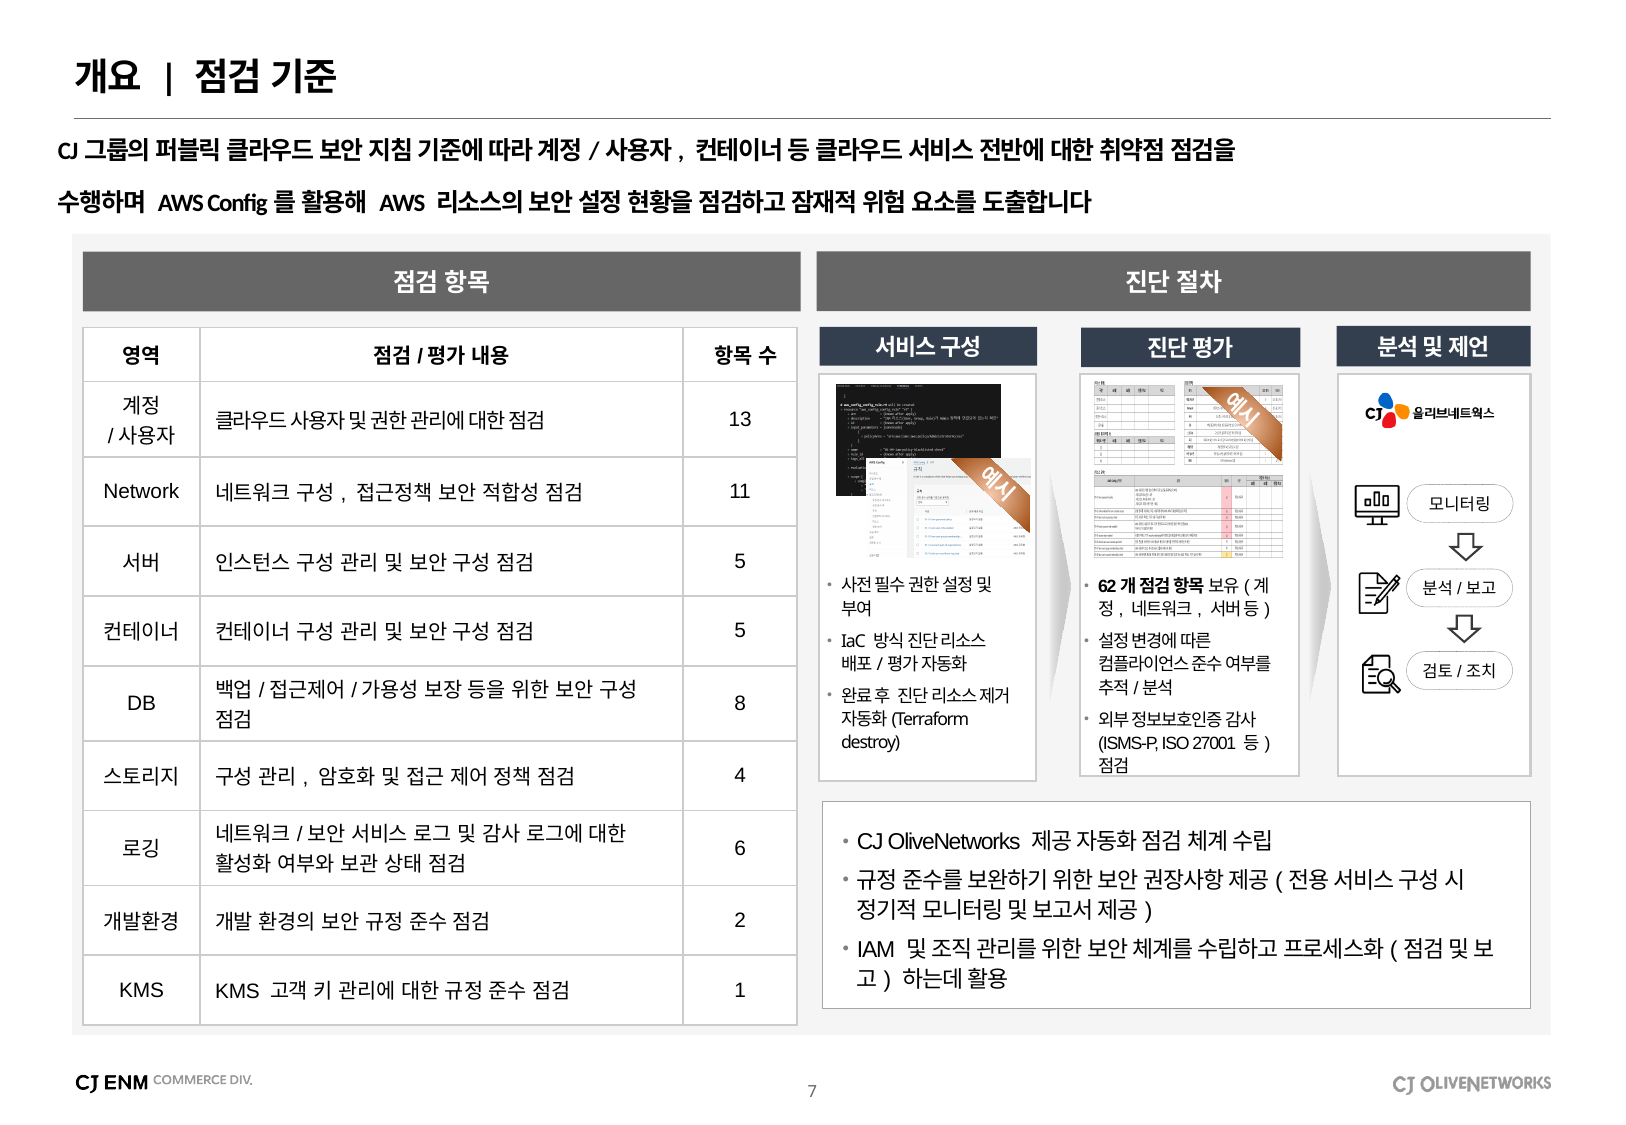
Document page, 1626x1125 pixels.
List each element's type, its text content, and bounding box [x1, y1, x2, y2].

table_cell KMS [84, 956, 199, 1024]
picture [68, 1067, 260, 1101]
text_box [1448, 532, 1484, 562]
table_cell 인스턴스 구성 관리 및 보안 구성 점검 [201, 527, 682, 595]
text_box [1079, 373, 1300, 578]
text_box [836, 384, 1049, 558]
table_cell 4 [684, 742, 796, 810]
table_cell 5 [684, 527, 796, 595]
table_cell 스토리지 [84, 742, 199, 810]
text_box [1079, 771, 1300, 777]
text_box 모니터링 [1407, 483, 1515, 524]
text_box 분석/보고 [1405, 567, 1514, 609]
table_cell Network [84, 458, 199, 525]
table_cell 로깅 [84, 811, 199, 885]
table_cell 클라우드 사용자 및 권한 관리에 대한 점검 [201, 382, 682, 456]
table_cell DB [84, 667, 199, 740]
table_cell 개발 환경의 보안 규정 준수 점검 [201, 886, 682, 954]
text_box CJ OliveNetworks 제공 자동화 점검 체계 수립 규정 준수를 보완하기 위한 보안 권장사항 제공(전용 서비스 구성 시 정기적 모니터링 및 보고서 제공) IAM 및 조직 관리를 위한 보안 체계를 수립하고 프로세스화(점검 및 보고) 하는데 활용 [828, 815, 1531, 1002]
text_box 점검 항목 [82, 251, 802, 312]
text_box 서비스 구성 [819, 326, 1038, 367]
table_cell 서버 [84, 527, 199, 595]
table_cell 1 [684, 956, 796, 1024]
text_box [1337, 373, 1532, 777]
table_cell 13 [684, 382, 796, 456]
table_cell 6 [684, 811, 796, 885]
text_box [822, 801, 1532, 1010]
table_cell 컨테이너 구성 관리 및 보안 구성 점검 [201, 597, 682, 665]
text_box 사전 필수 권한 설정 및 부여 IaC 방식 진단 리소스 배포/평가 자동화 완료 후 진단 리소스 제거 자동화(Terraform destroy) [812, 578, 1036, 778]
text_box 62개 점검 항목 보유(계정, 네트워크, 서버 등) 설정 변경에 따른 컴플라이언스 준수 여부를 추적/분석 외부 정보보호인증 감사(ISMS-P, ISO 27001 등) 점검 [1069, 578, 1304, 771]
table_cell 구성 관리, 암호화 및 접근 제어 정책 점검 [201, 742, 682, 810]
table_cell 네트워크/보안 서비스 로그 및 감사 로그에 대한 활성화 여부와 보관 상태 점검 [201, 811, 682, 885]
table_cell 2 [684, 886, 796, 954]
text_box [1184, 387, 1301, 462]
text_box 분석 및 제언 [1336, 325, 1532, 367]
table_cell 백업/접근제어/가용성 보장 등을 위한 보안 구성 점검 [201, 667, 682, 740]
text_box 진단 절차 [816, 250, 1532, 312]
text_box 진단 평가 [1080, 326, 1301, 368]
text_box 검토/조치 [1407, 650, 1514, 691]
table_cell 계정 /사용자 [84, 382, 199, 456]
picture [1094, 381, 1283, 558]
picture [1355, 567, 1404, 619]
table_cell 개발환경 [84, 886, 199, 954]
text_box [71, 233, 1552, 1036]
table_cell 8 [684, 667, 796, 740]
text_box [818, 373, 1037, 782]
text_box [650, 477, 701, 528]
text_box [1307, 464, 1332, 708]
picture [1347, 475, 1407, 535]
table_header 점검/평가 내용 [201, 328, 682, 381]
picture [1356, 386, 1501, 434]
picture [1355, 648, 1407, 700]
picture [1393, 1076, 1551, 1095]
list CJ그룹의 퍼블릭 클라우드 보안 지침 기준에 따라 계정/사용자, 컨테이너 등 클라우드 서비스 전반에 대한 취약점 점검을 수행하며 AWS Config를 활용해 AWS 리소스의 보안 설정 현황을 점검하고 잠재적 위험 요소를 도출합니다 [57, 131, 1524, 211]
table_cell 네트워크 구성, 접근정책 보안 적합성 점검 [201, 458, 682, 525]
table_header 항목 수 [684, 328, 796, 381]
table_cell KMS 고객 키 관리에 대한 규정 준수 점검 [201, 956, 682, 1024]
text_box [1446, 614, 1483, 644]
table_cell 5 [684, 597, 796, 665]
list 개요 | 점검 기준 [74, 46, 1184, 111]
text_box [1047, 464, 1070, 708]
table_cell 11 [684, 458, 796, 525]
table_header 영역 [84, 328, 199, 381]
table_cell 컨테이너 [84, 597, 199, 665]
